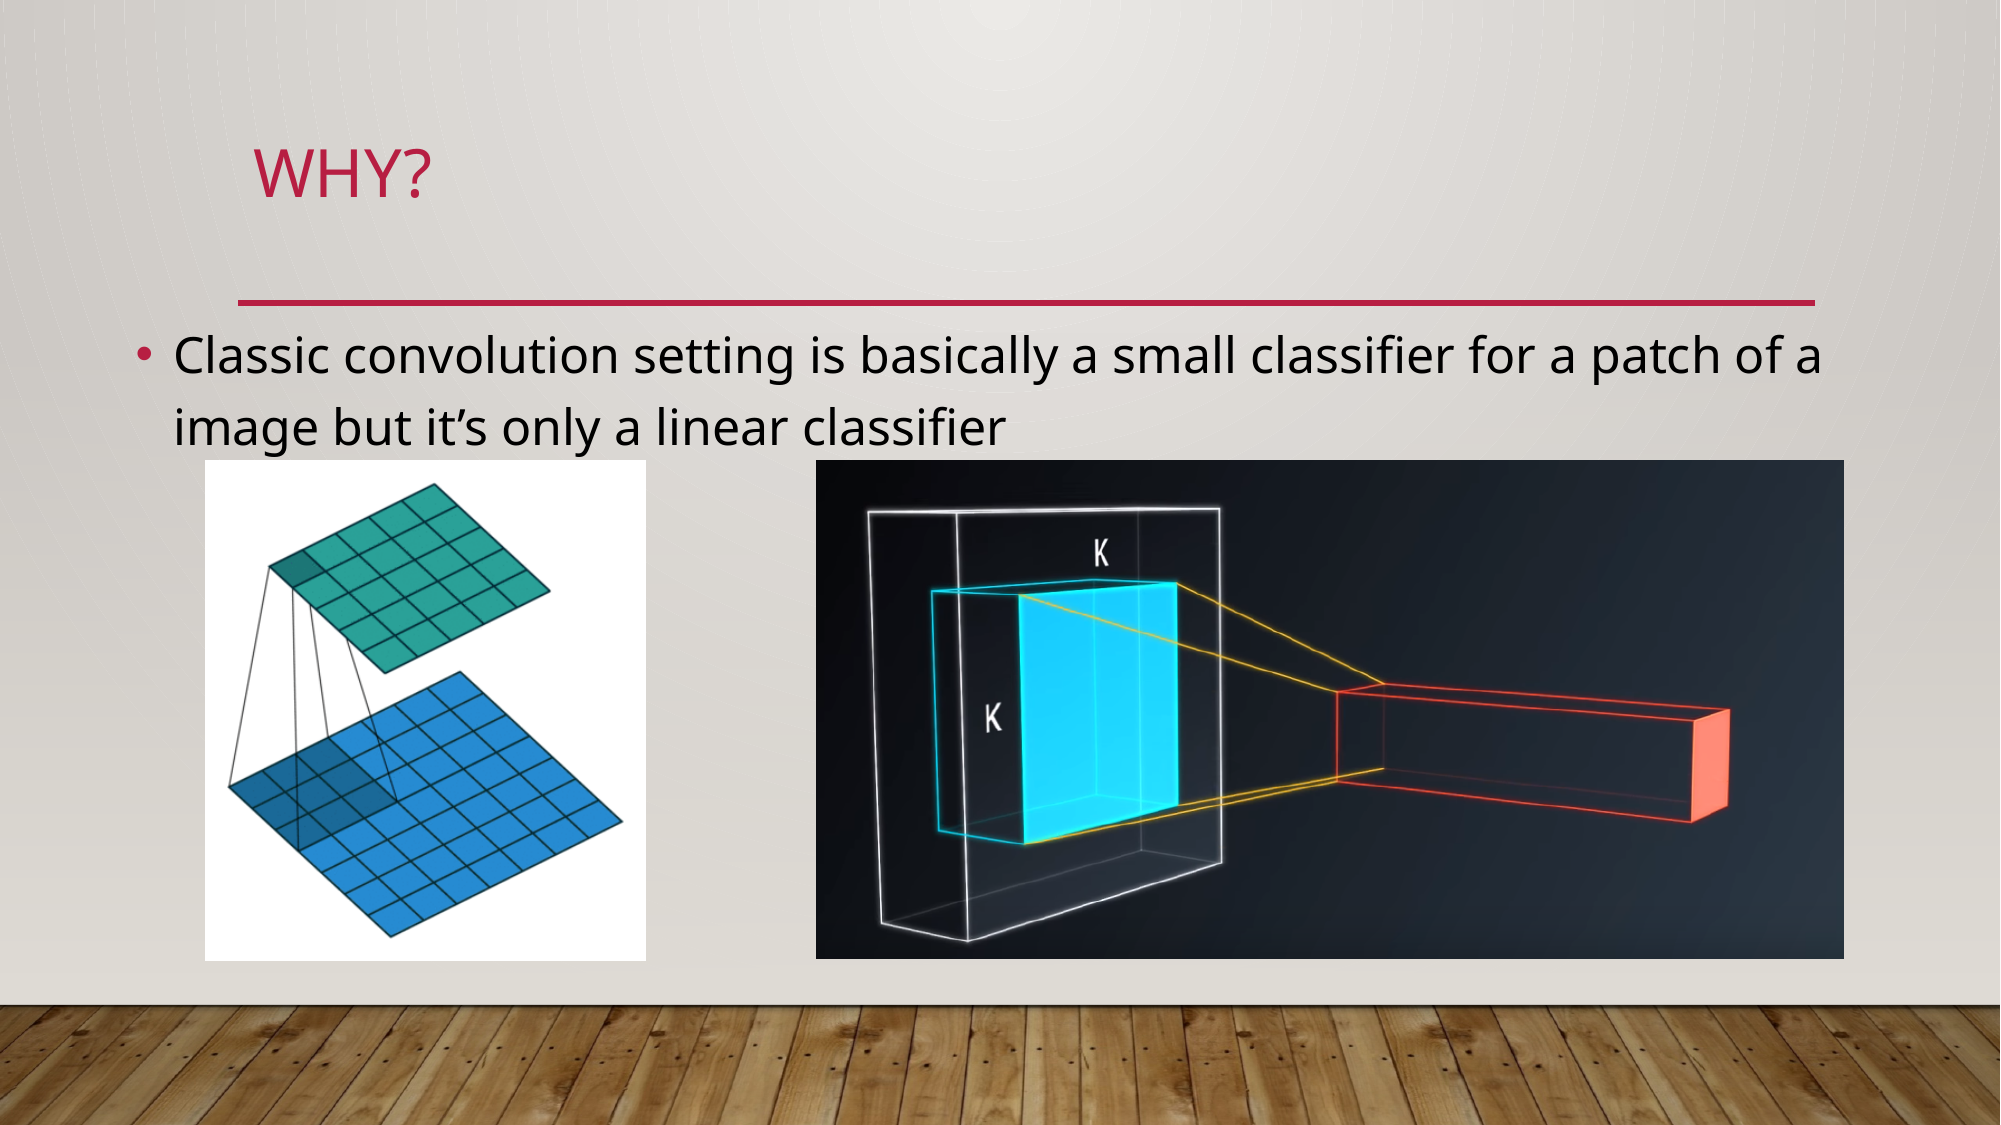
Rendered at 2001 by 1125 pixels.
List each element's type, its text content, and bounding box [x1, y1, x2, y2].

picture [0, 1005, 2000, 1125]
picture [205, 460, 646, 961]
list Classic convolution setting is basically a small classifier for a patch of a image but it’s only a linear classifier [120, 304, 1881, 1055]
picture [816, 460, 1844, 959]
title Why? [238, 131, 1814, 304]
